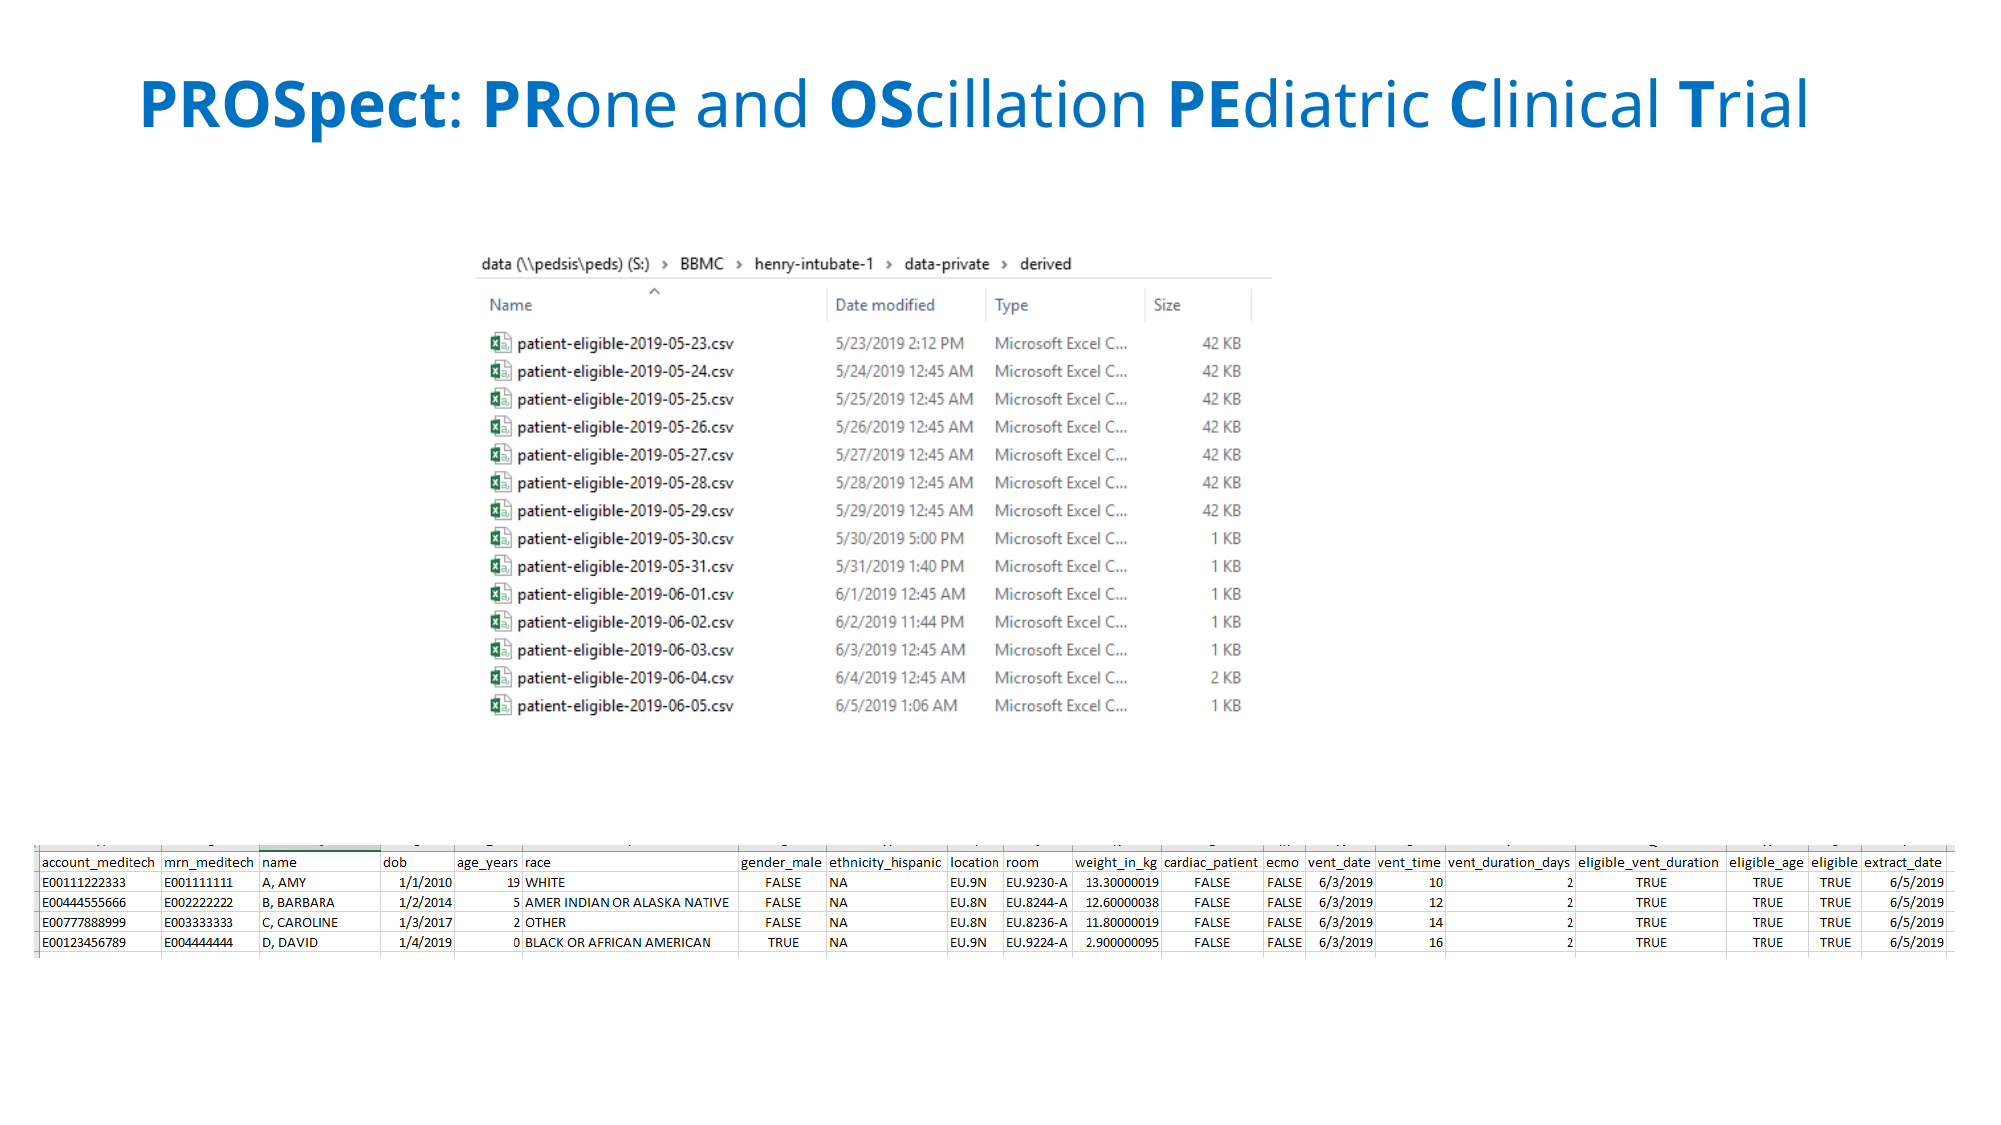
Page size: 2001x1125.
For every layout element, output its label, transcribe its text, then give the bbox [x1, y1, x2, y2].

picture [475, 255, 1272, 730]
picture [34, 845, 1955, 958]
text_box PROSpect: PRone and OScillation PEdiatric Clinical Trial [123, 30, 1849, 182]
